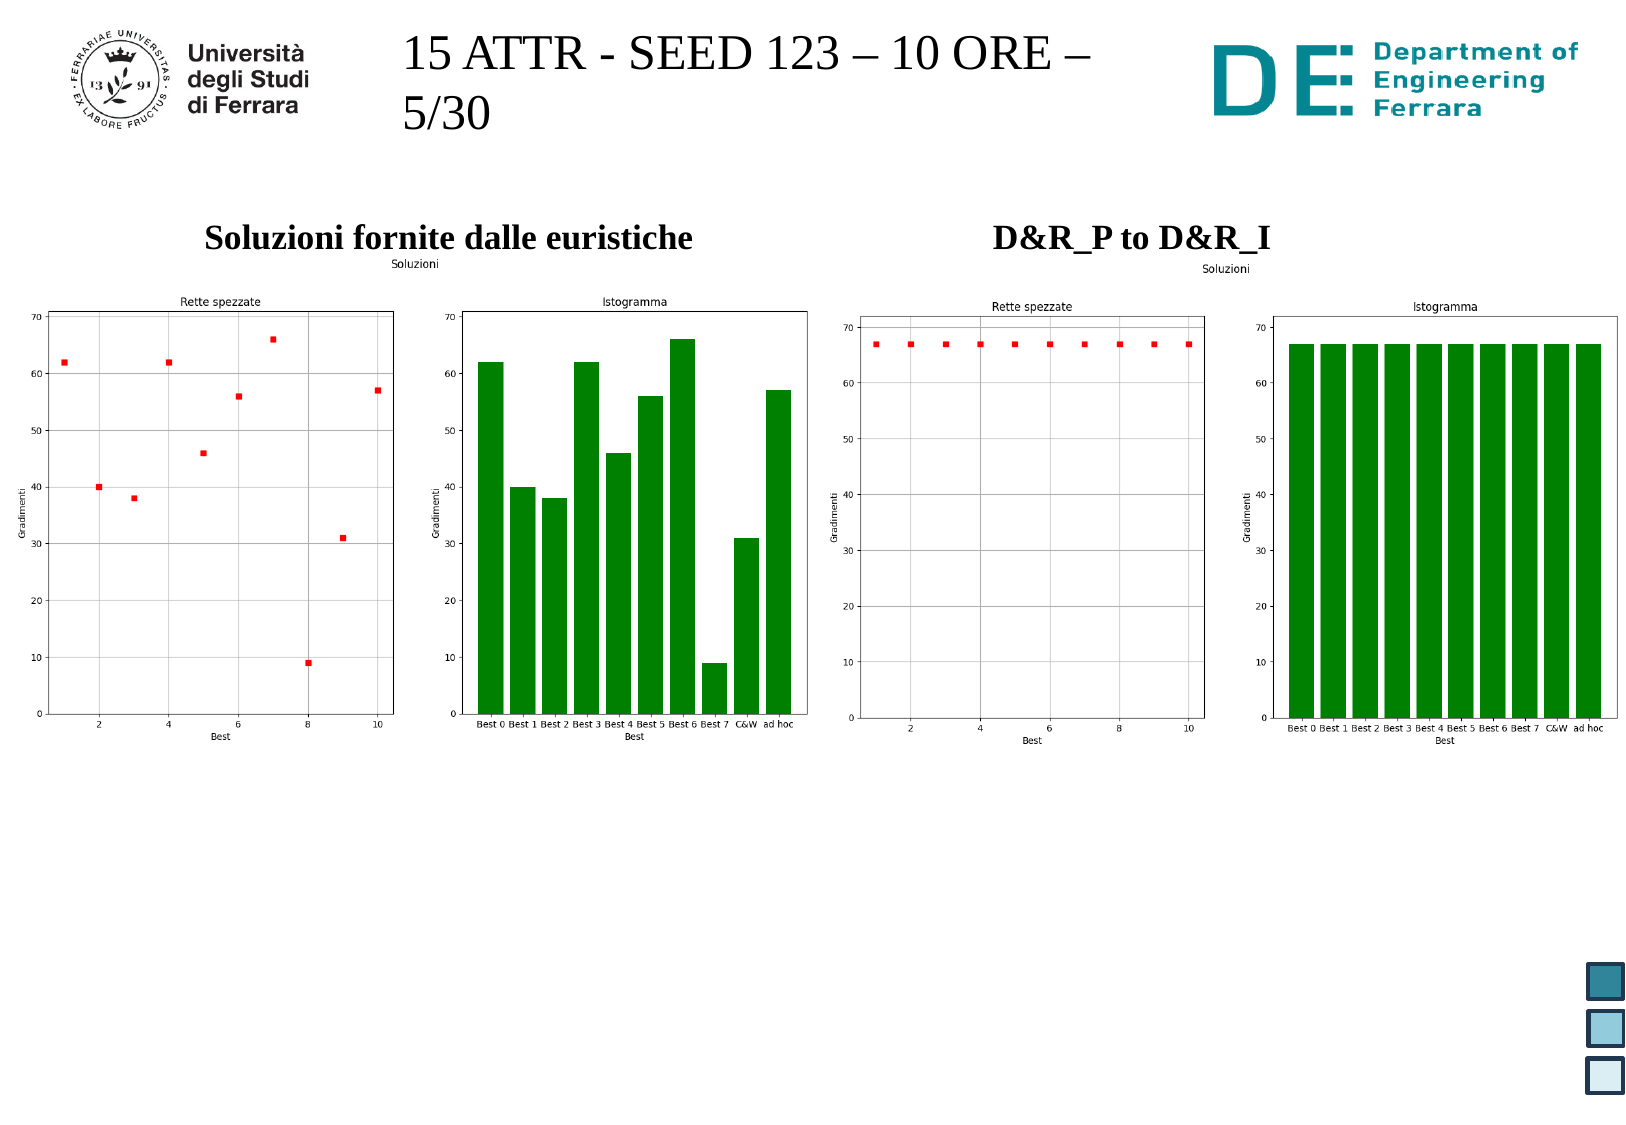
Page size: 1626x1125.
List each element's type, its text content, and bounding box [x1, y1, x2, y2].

picture [10, 252, 813, 748]
picture [1213, 42, 1578, 116]
text_box [1587, 1058, 1623, 1094]
text_box D&R_P to D&R_I [977, 206, 1503, 255]
text_box [1588, 1011, 1624, 1046]
picture [823, 257, 1624, 752]
picture [65, 24, 314, 135]
title 15 attr - seed 123 – 10 ore – 5/30 [387, 16, 1156, 143]
text_box [1588, 964, 1623, 999]
text_box Soluzioni fornite dalle euristiche [189, 206, 714, 251]
